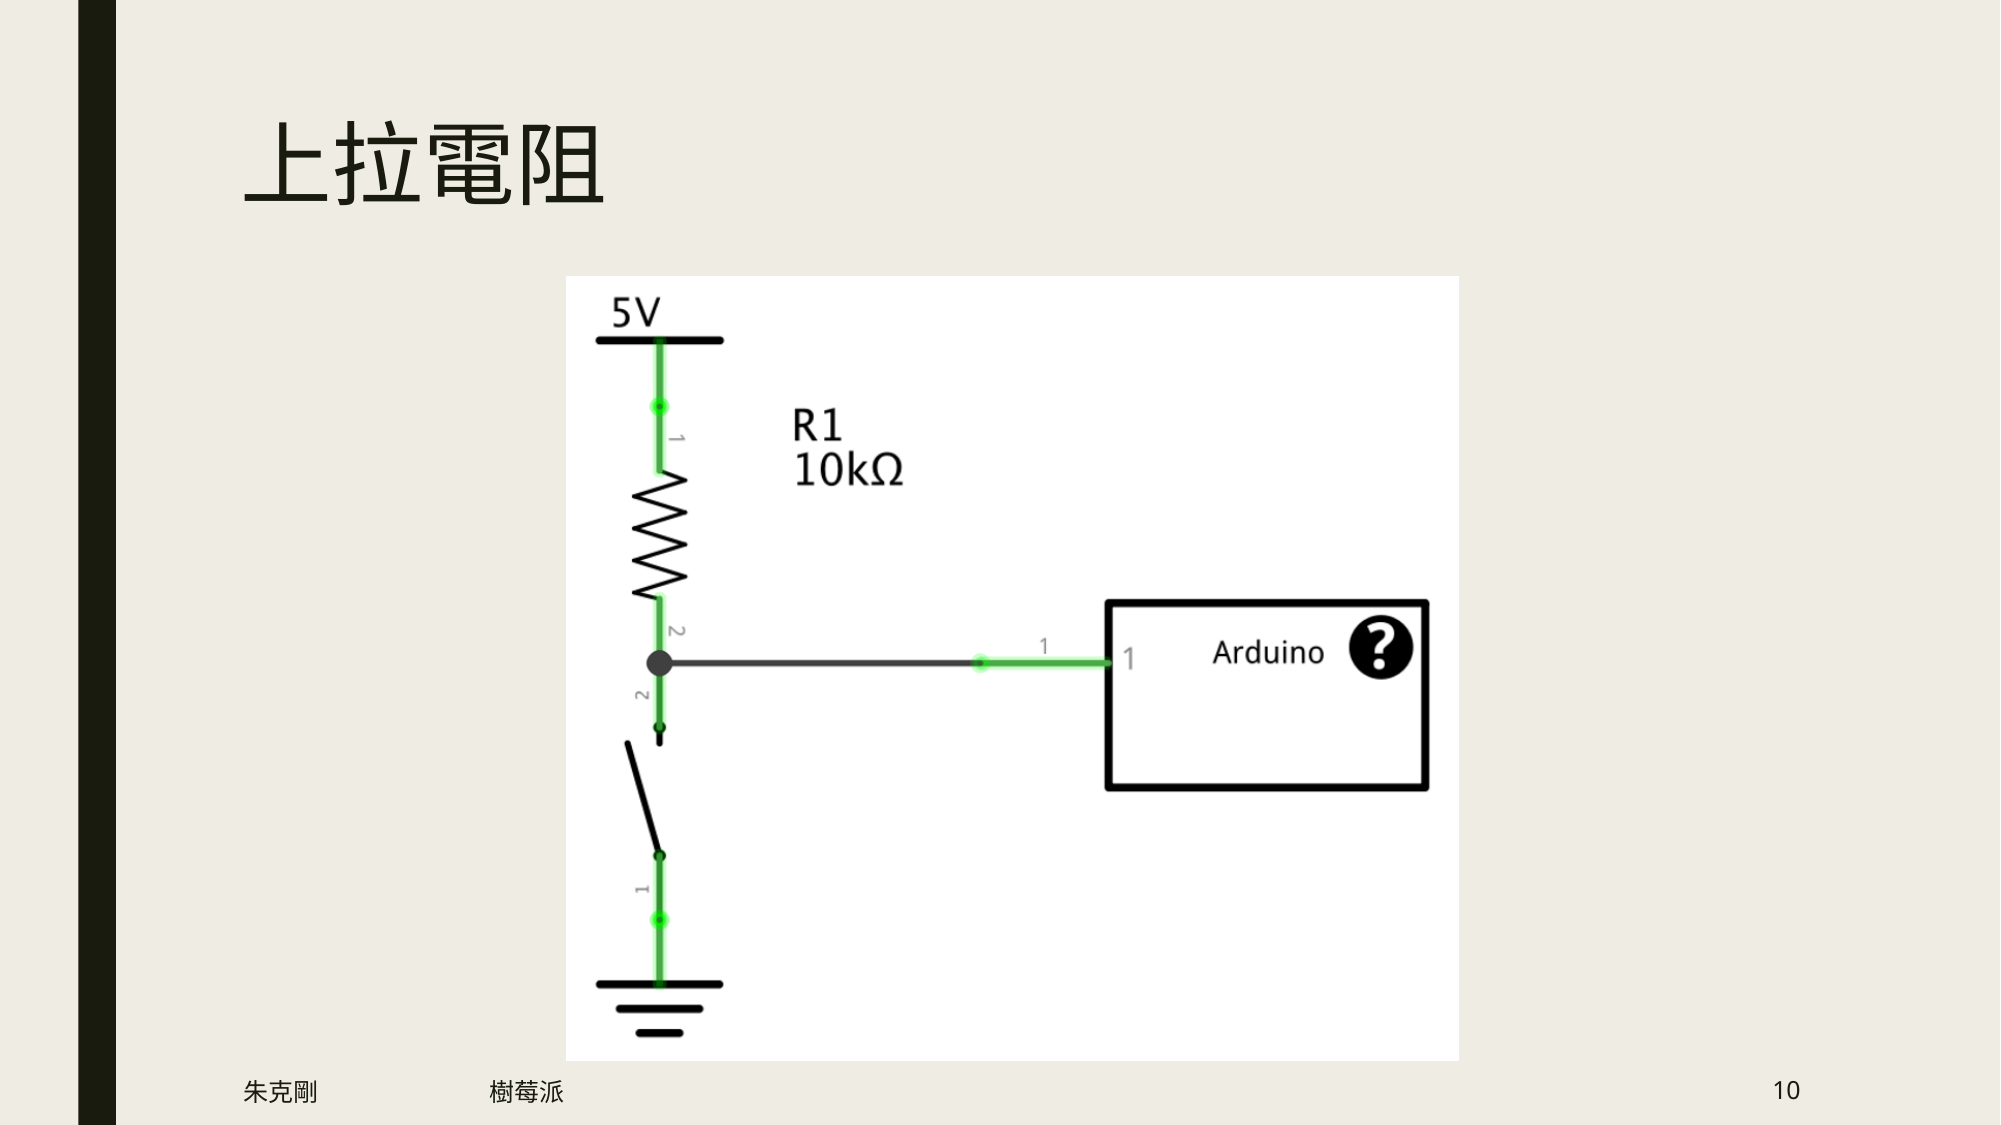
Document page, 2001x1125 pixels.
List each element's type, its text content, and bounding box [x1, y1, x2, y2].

footer 樹莓派 [474, 1058, 1505, 1125]
slide_number 10 [1553, 1058, 1816, 1125]
slide_number 朱克剛 [228, 1058, 426, 1125]
picture [566, 276, 1459, 1061]
title 上拉電阻 [225, 112, 1800, 357]
